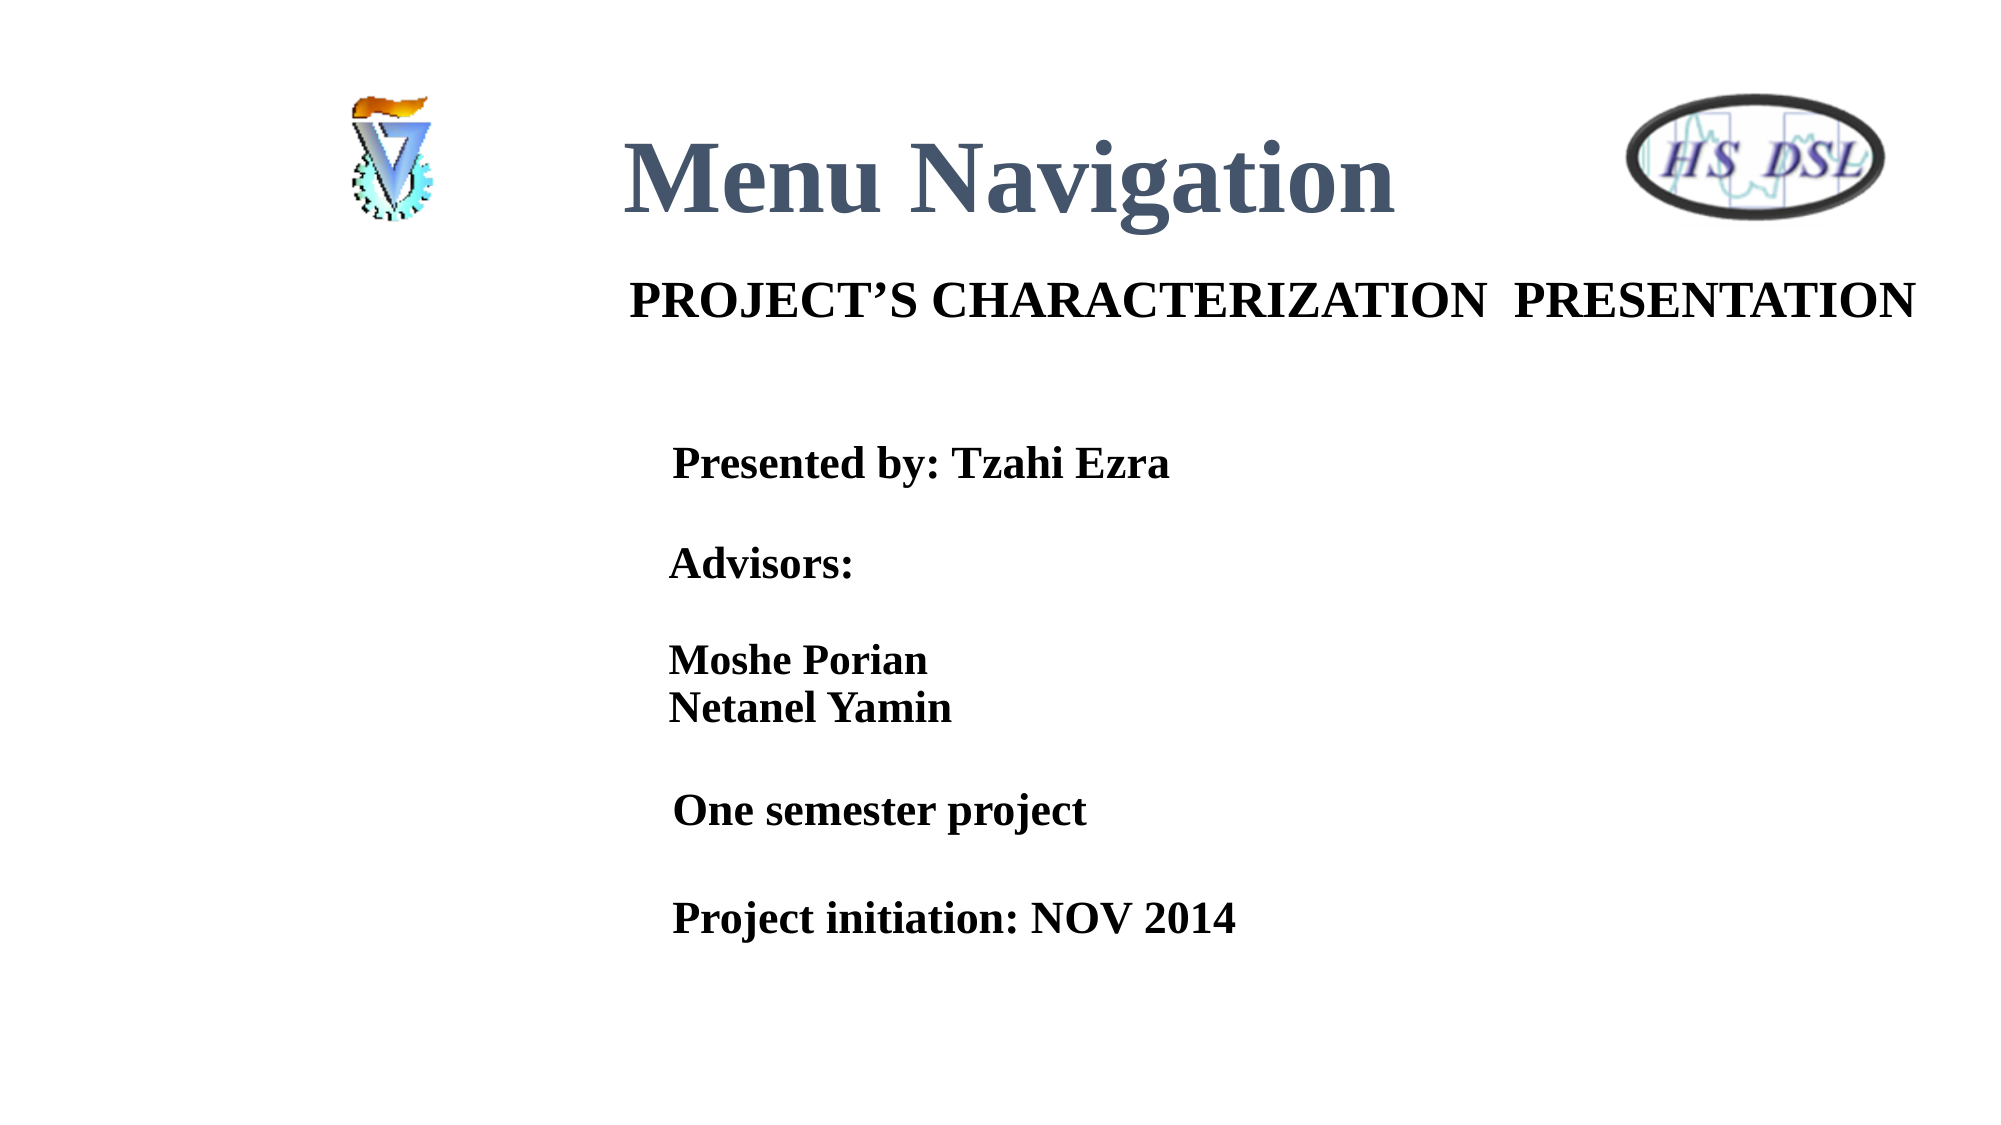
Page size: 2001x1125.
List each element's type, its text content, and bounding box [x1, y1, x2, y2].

title Menu Navigation [608, 39, 1716, 243]
text_box Project’s characterization presentation [614, 257, 1932, 335]
picture [1622, 85, 1887, 227]
picture [347, 92, 437, 227]
subtitle Presented by: Tzahi Ezra Advisors: Moshe Porian Netanel Yamin One semester project Project initiation: NOV 2014 [588, 431, 1735, 964]
